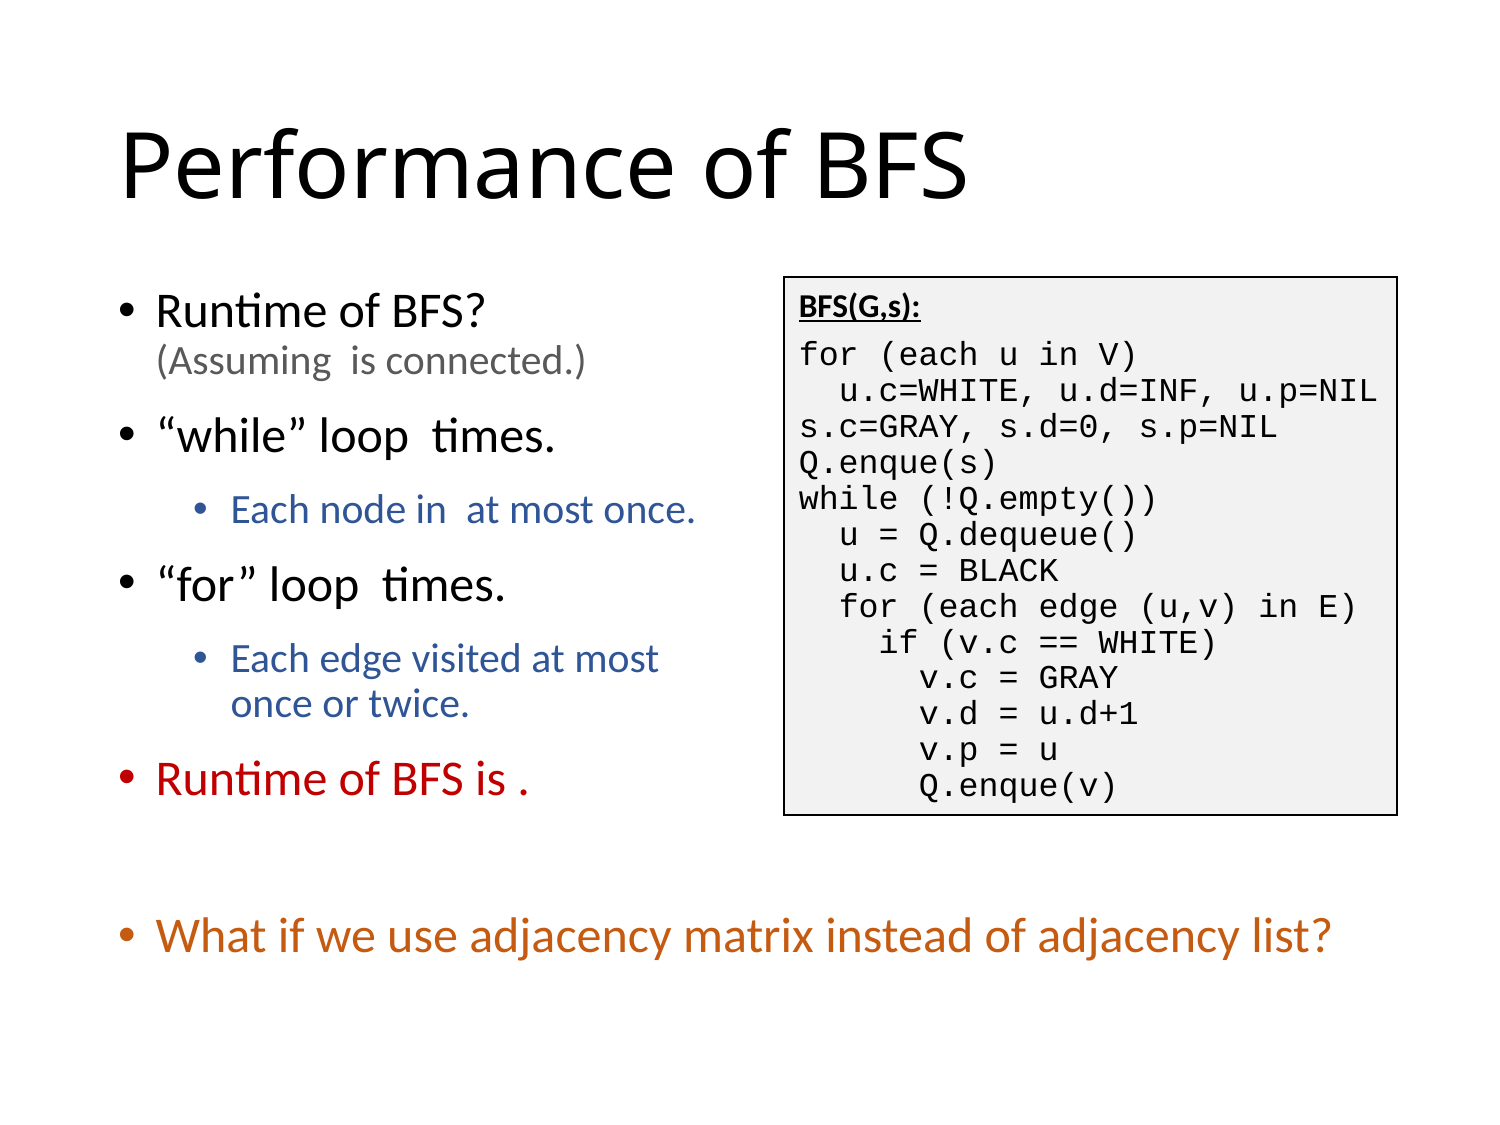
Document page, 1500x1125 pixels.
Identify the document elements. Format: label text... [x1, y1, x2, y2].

title Performance of BFS [103, 59, 1397, 278]
text_box BFS(G,s): for (each u in V) u.c=WHITE, u.d=INF, u.p=NIL s.c=GRAY, s.d=0, s.p=NIL Q.enque(s) while (!Q.empty()) u = Q.dequeue() u.c = BLACK for (each edge (u,v) in E) if (v.c == WHITE) v.c = GRAY v.d = u.d+1 v.p = u Q.enque(v) [783, 276, 1398, 816]
